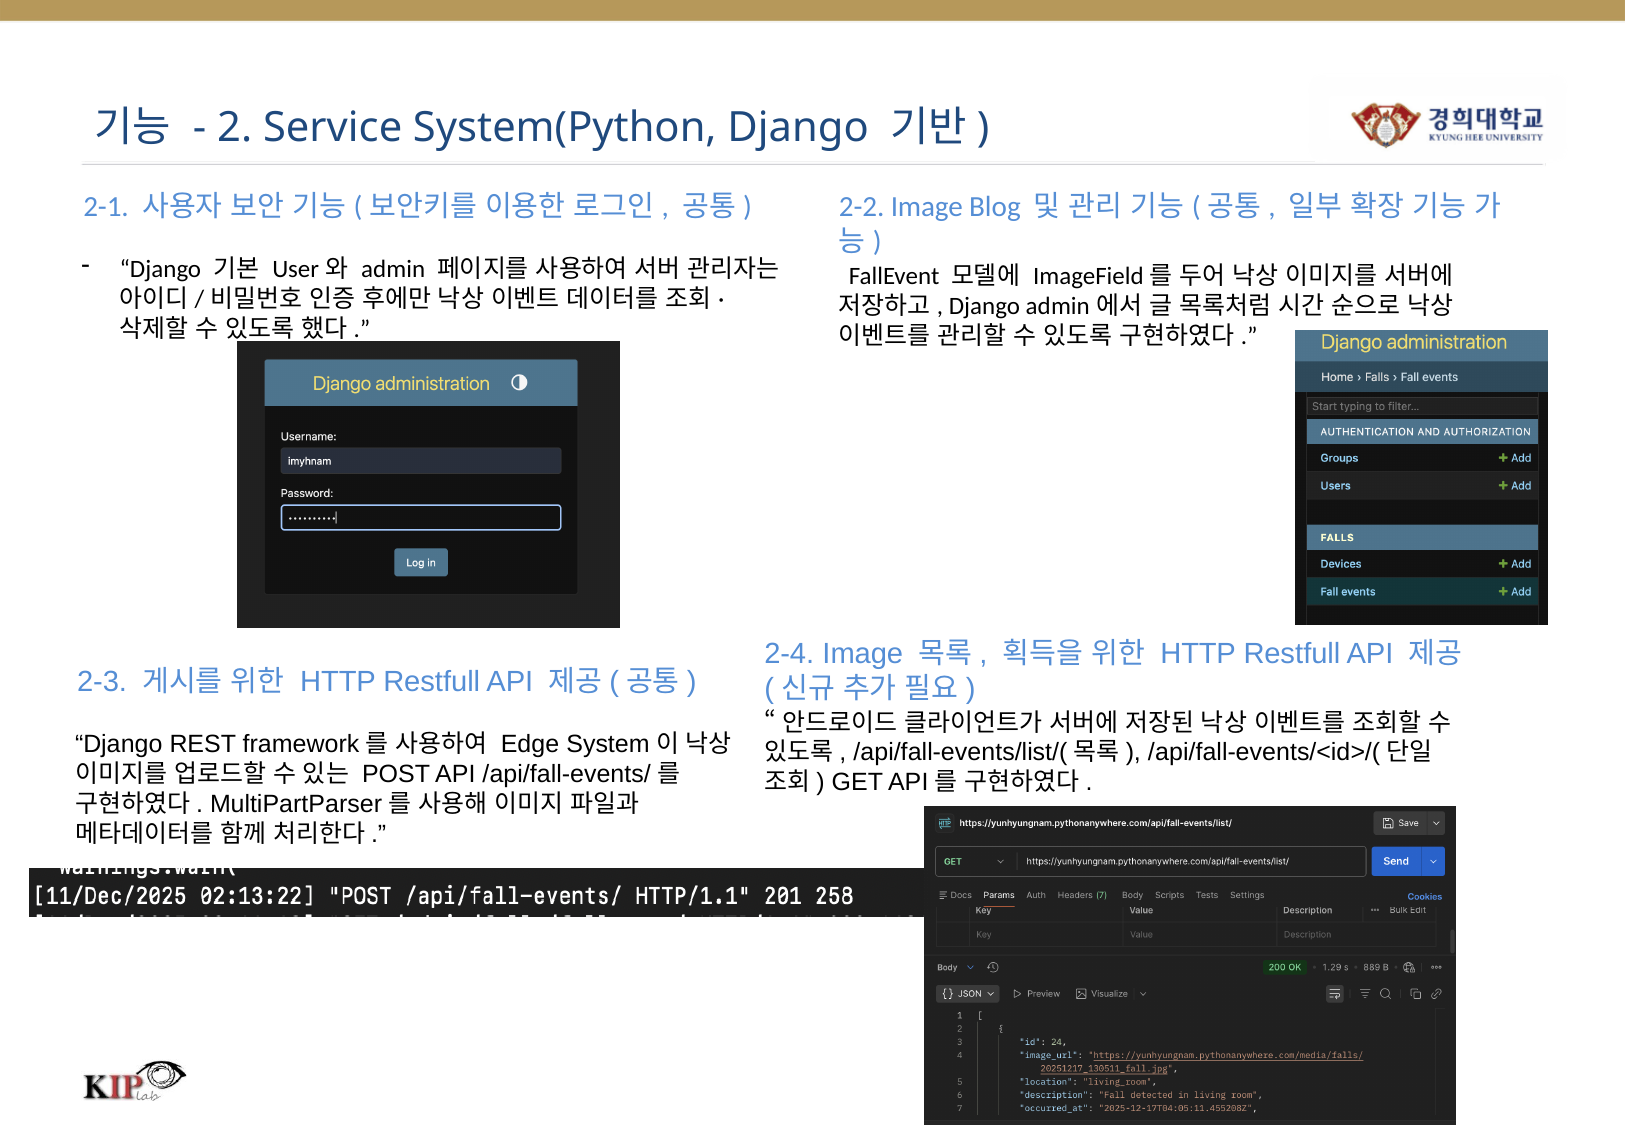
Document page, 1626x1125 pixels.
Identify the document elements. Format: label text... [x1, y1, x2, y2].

text_box 2-3. 게시를 위한 HTTP Restfull API 제공(공통) “Django REST framework를 사용하여 Edge System이 낙상 이미지를 업로드할 수 있는 POST API /api/fall-events/를 구현하였다. MultiPartParser를 사용해 이미지 파일과 메타데이터를 함께 처리한다.” [75, 662, 782, 867]
text_box 2-4. Image 목록, 획득을 위한 HTTP Restfull API 제공(신규 추가 필요) “안드로이드 클라이언트가 서버에 저장된 낙상 이벤트를 조회할 수 있도록, /api/fall-events/list/(목록), /api/fall-events/<id>/(단일 조회) GET API를 구현하였다. [762, 633, 1470, 848]
list 2-1. 사용자 보안 기능(보안키를 이용한 로그인, 공통) “Django 기본 User와 admin 페이지를 사용하여 서버 관리자는 아이디/비밀번호 인증 후에만 낙상 이벤트 데이터를 조회·삭제할 수 있도록 했다.” [81, 187, 789, 364]
picture [0, 0, 1625, 1125]
title 기능 - 2. Service System(Python, Django 기반) [94, 100, 1531, 151]
list 2-2. Image Blog 및 관리 기능(공통, 일부 확장 기능 가능) “FallEvent 모델에 ImageField를 두어 낙상 이미지를 서버에 저장하고, Django admin에서 글 목록처럼 시간 순으로 낙상 이벤트를 관리할 수 있도록 구현하였다.” [836, 187, 1544, 404]
